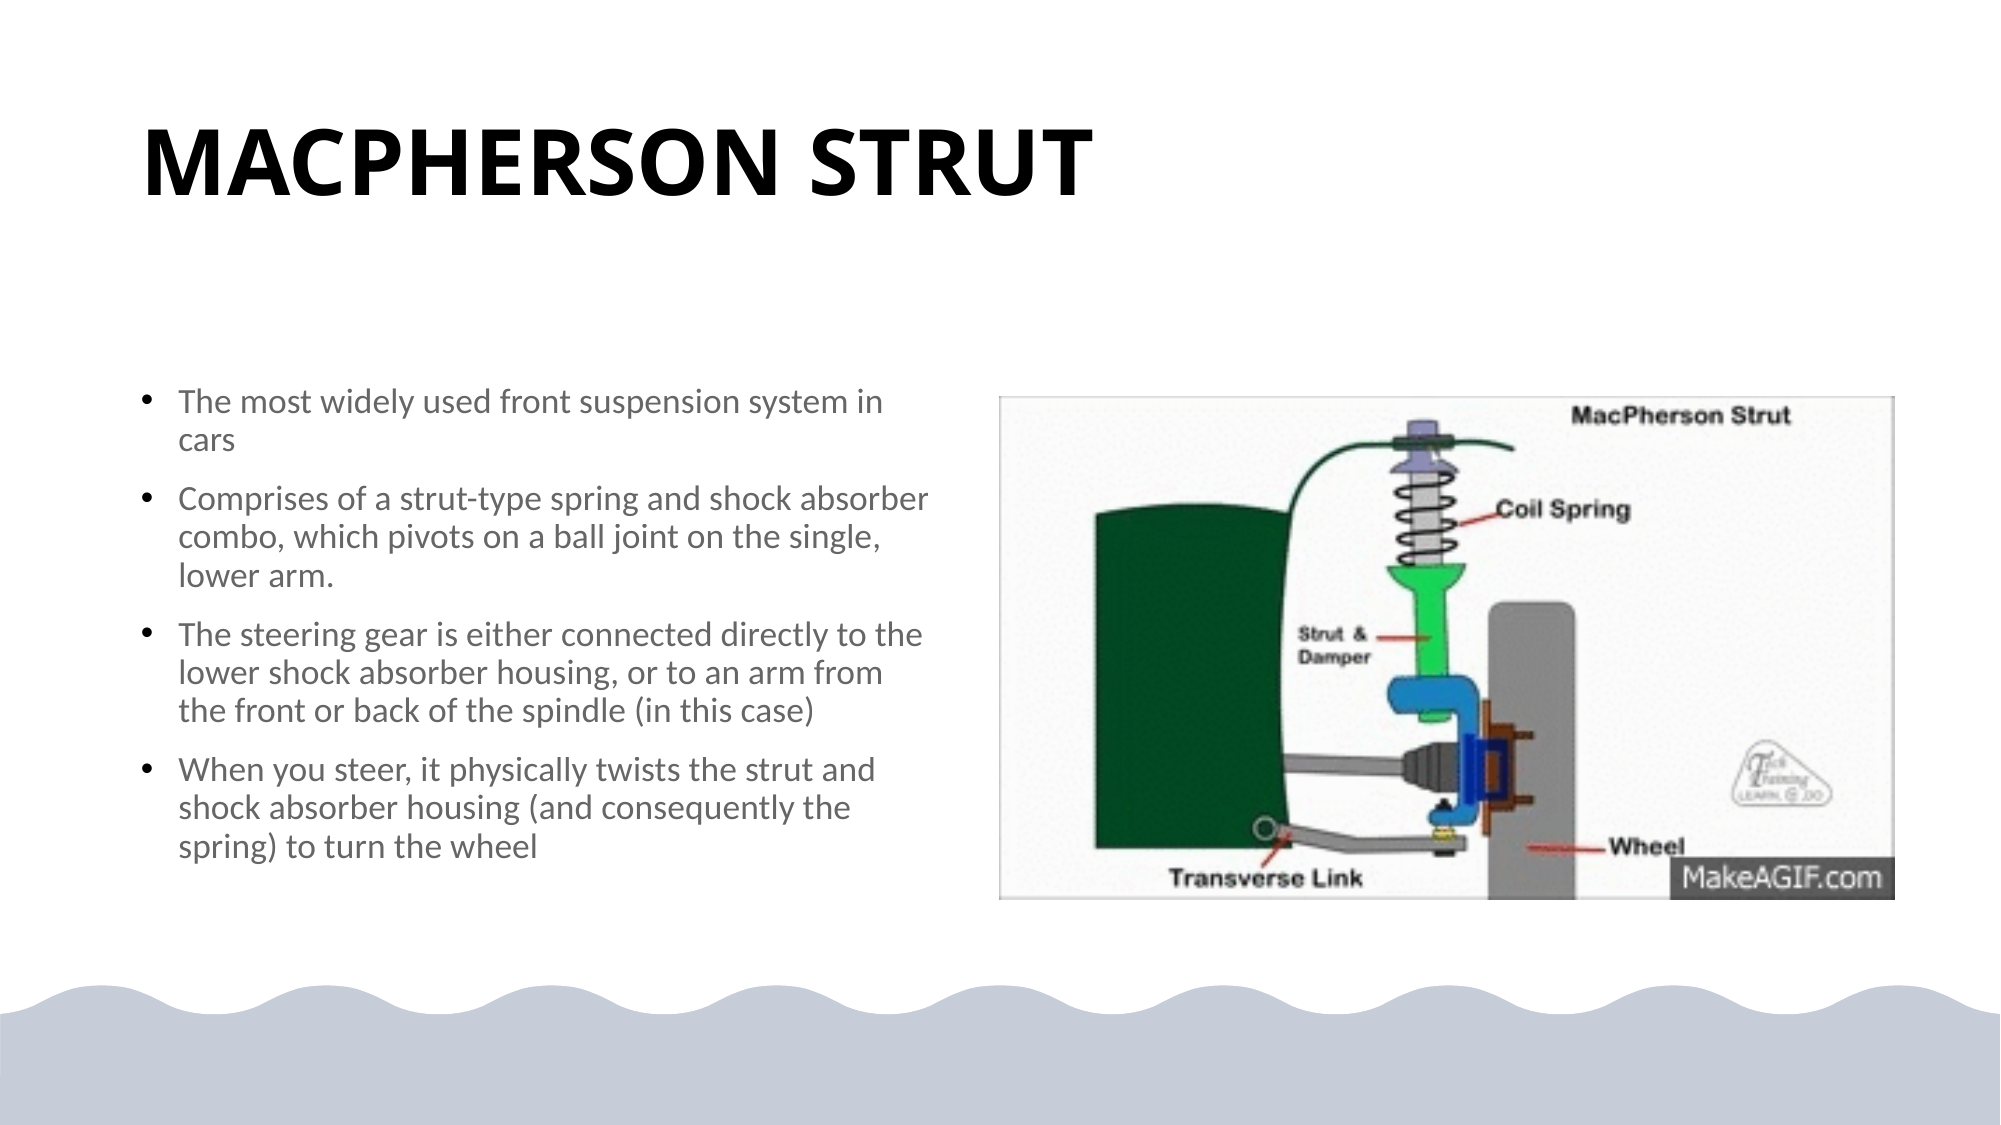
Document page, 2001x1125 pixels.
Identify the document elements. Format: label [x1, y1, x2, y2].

text_box [0, 0, 2000, 1125]
picture [999, 396, 1895, 900]
